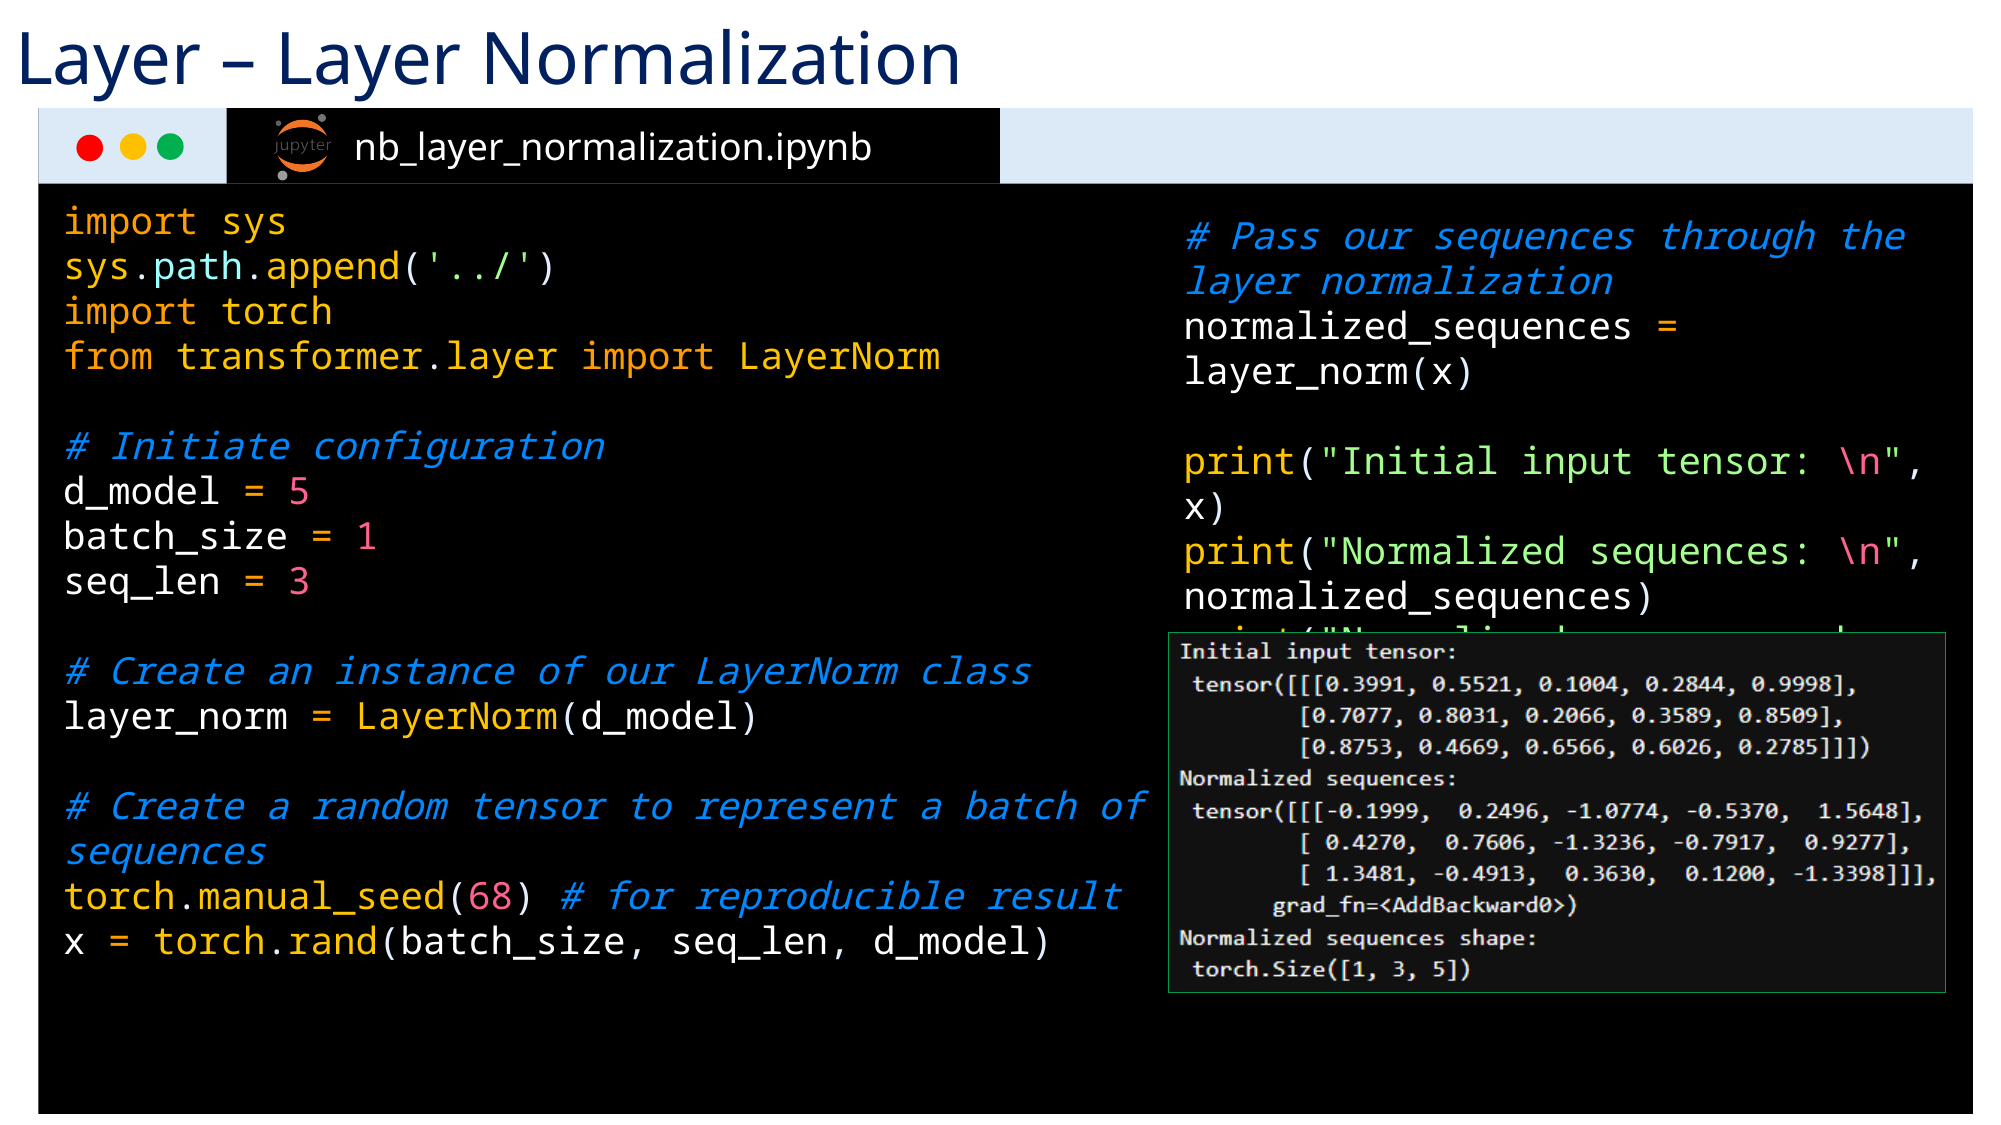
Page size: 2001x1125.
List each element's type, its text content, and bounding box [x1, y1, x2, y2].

text_box Layer – Layer Normalization [0, 13, 1361, 108]
picture [1168, 631, 1947, 994]
text_box # Pass our sequences through the layer normalization normalized_sequences = layer_norm(x) print("Initial input tensor: \n", x) print("Normalized sequences: \n", normalized_sequences) print("Normalized sequences shape: \n", normalized_sequences.shape) [1168, 204, 1973, 715]
text_box [37, 185, 1974, 1115]
text_box [37, 106, 225, 185]
text_box [1001, 106, 1974, 185]
text_box import sys sys.path.append('../') import torch from transformer.layer import LayerNorm # Initiate configuration d_model = 5 batch_size = 1 seq_len = 3 # Create an instance of our LayerNorm class layer_norm = LayerNorm(d_model) # Create a random tensor to represent a batch of sequences torch.manual_seed(68) # for reproducible result x = torch.rand(batch_size, seq_len, d_model) [48, 189, 1169, 970]
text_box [75, 132, 185, 162]
picture [273, 113, 333, 182]
text_box nb_layer_normalization.ipynb [225, 106, 1001, 185]
